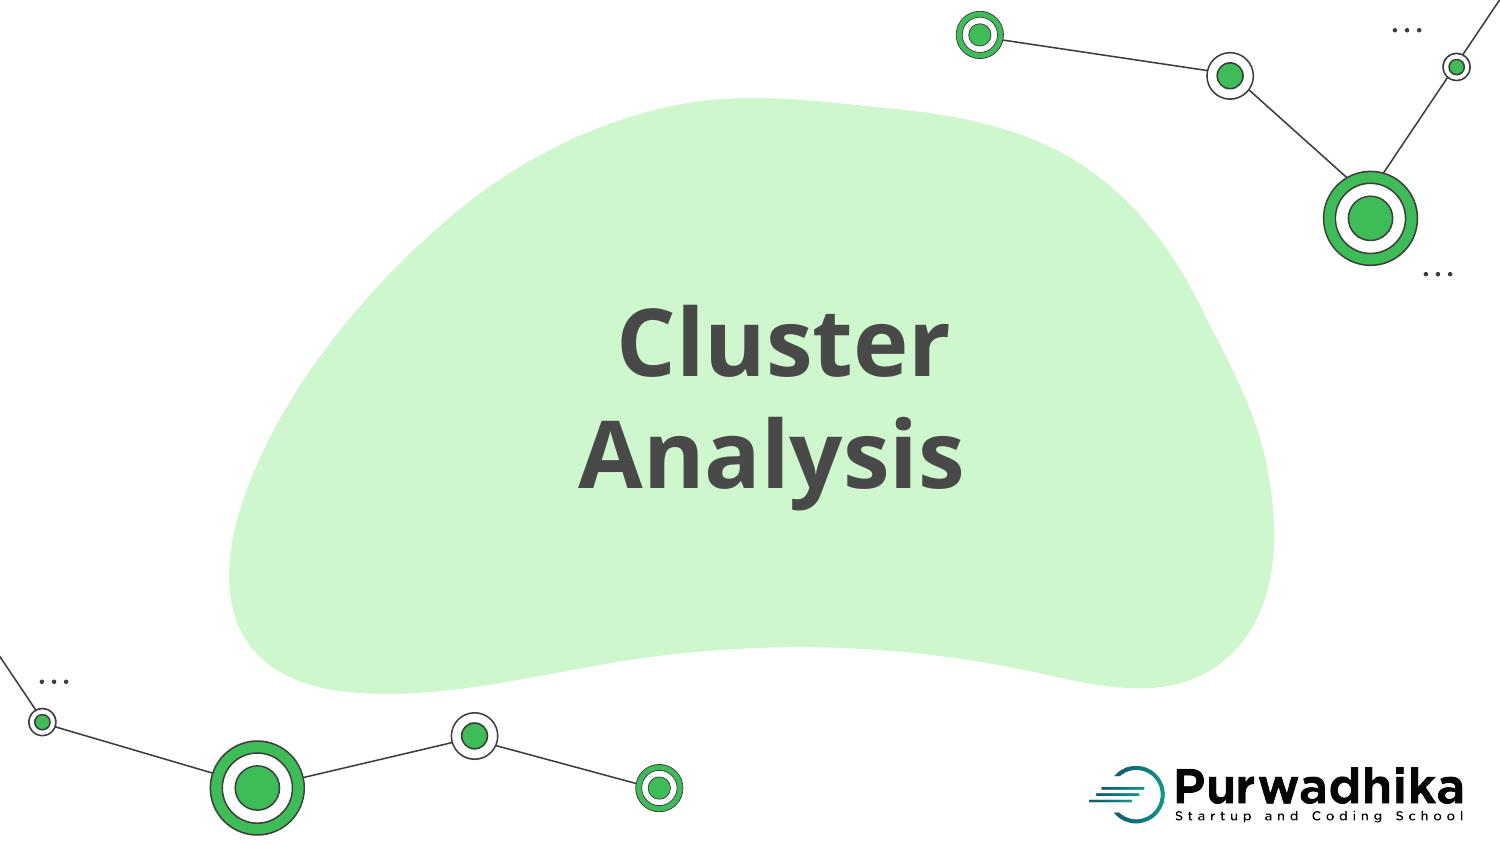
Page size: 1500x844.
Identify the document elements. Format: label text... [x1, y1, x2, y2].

picture [1085, 761, 1472, 828]
title Cluster Analysis [349, 268, 1219, 521]
